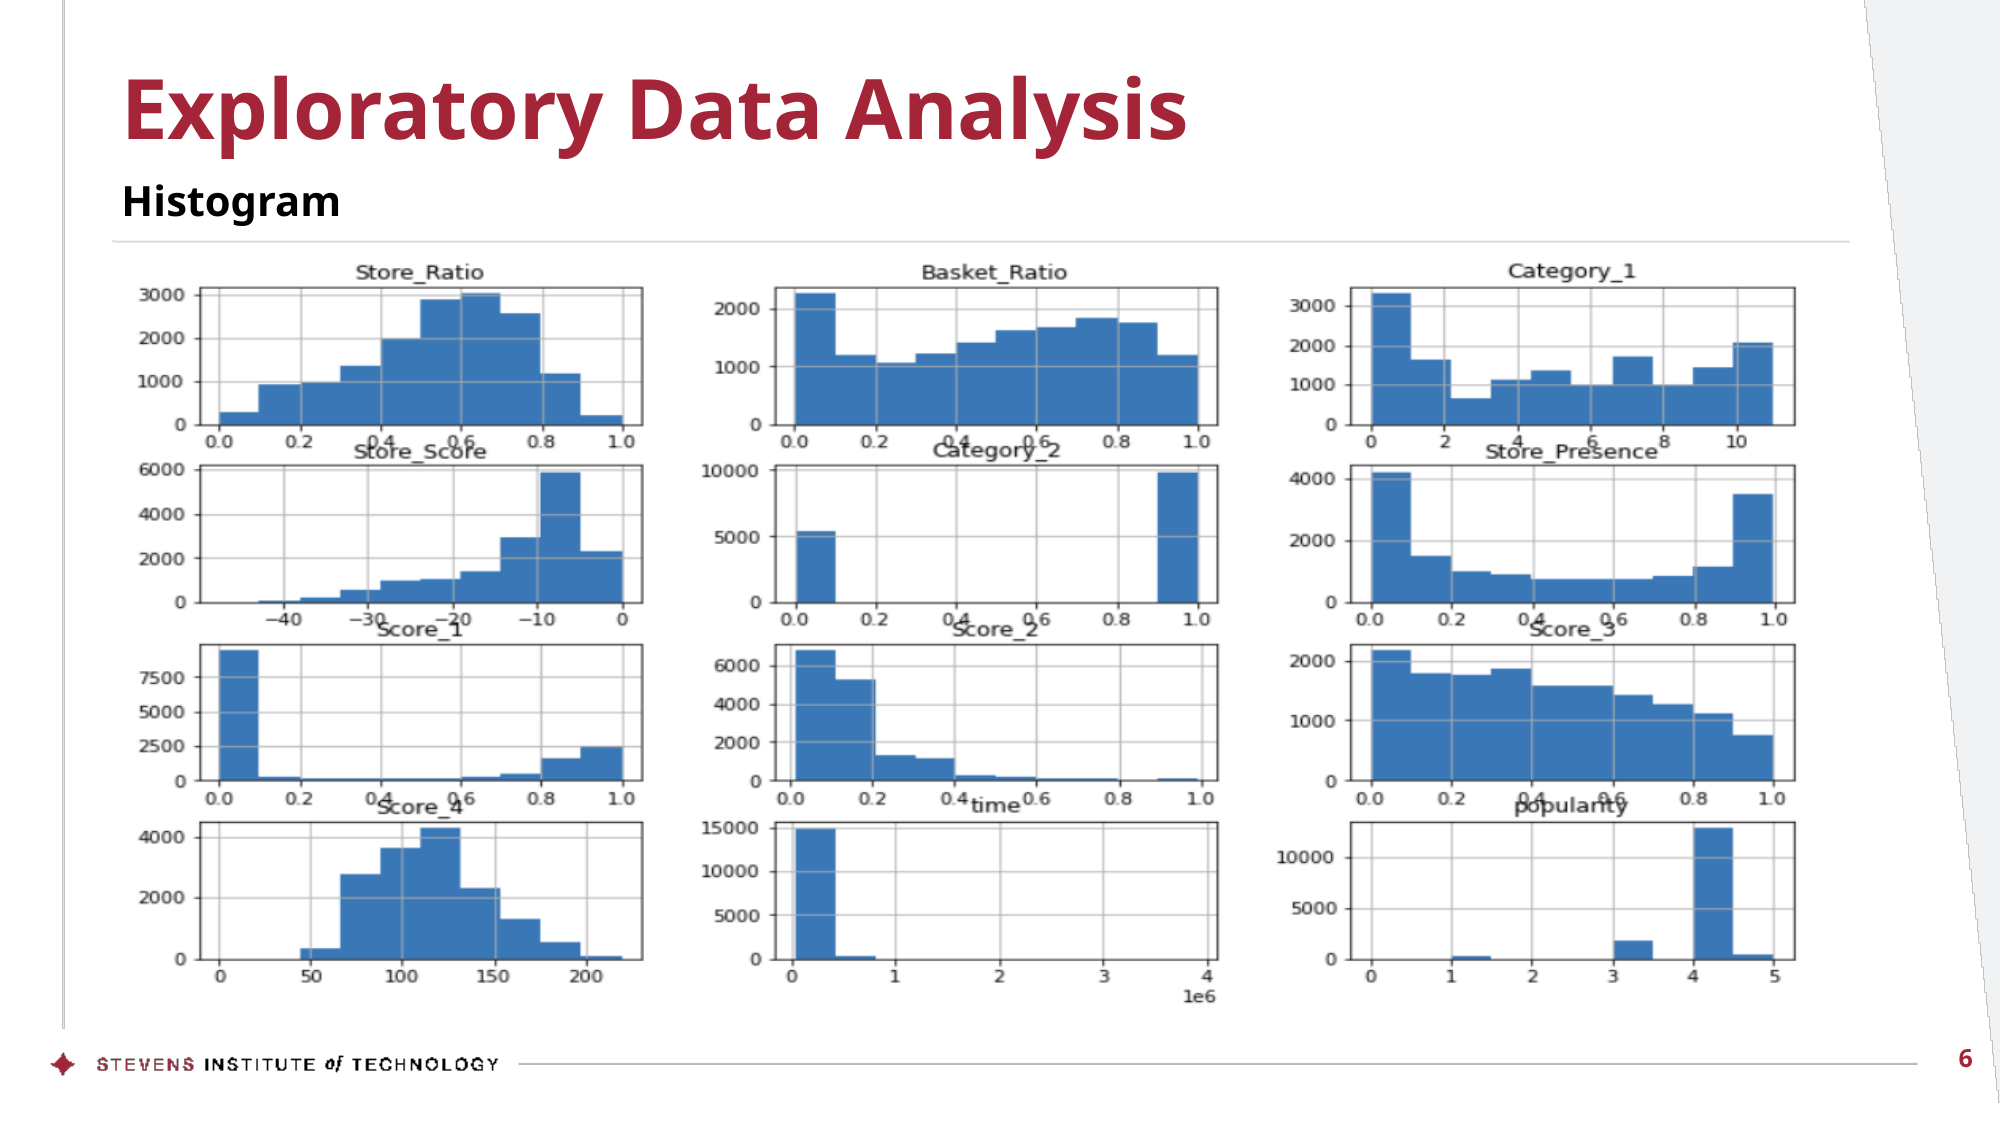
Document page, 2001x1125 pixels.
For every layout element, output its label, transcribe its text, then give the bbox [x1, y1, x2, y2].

picture [0, 0, 2000, 1125]
text_box Histogram [106, 160, 1863, 240]
slide_number ‹#› [1538, 1029, 1988, 1090]
title Exploratory Data Analysis [106, 59, 1863, 160]
